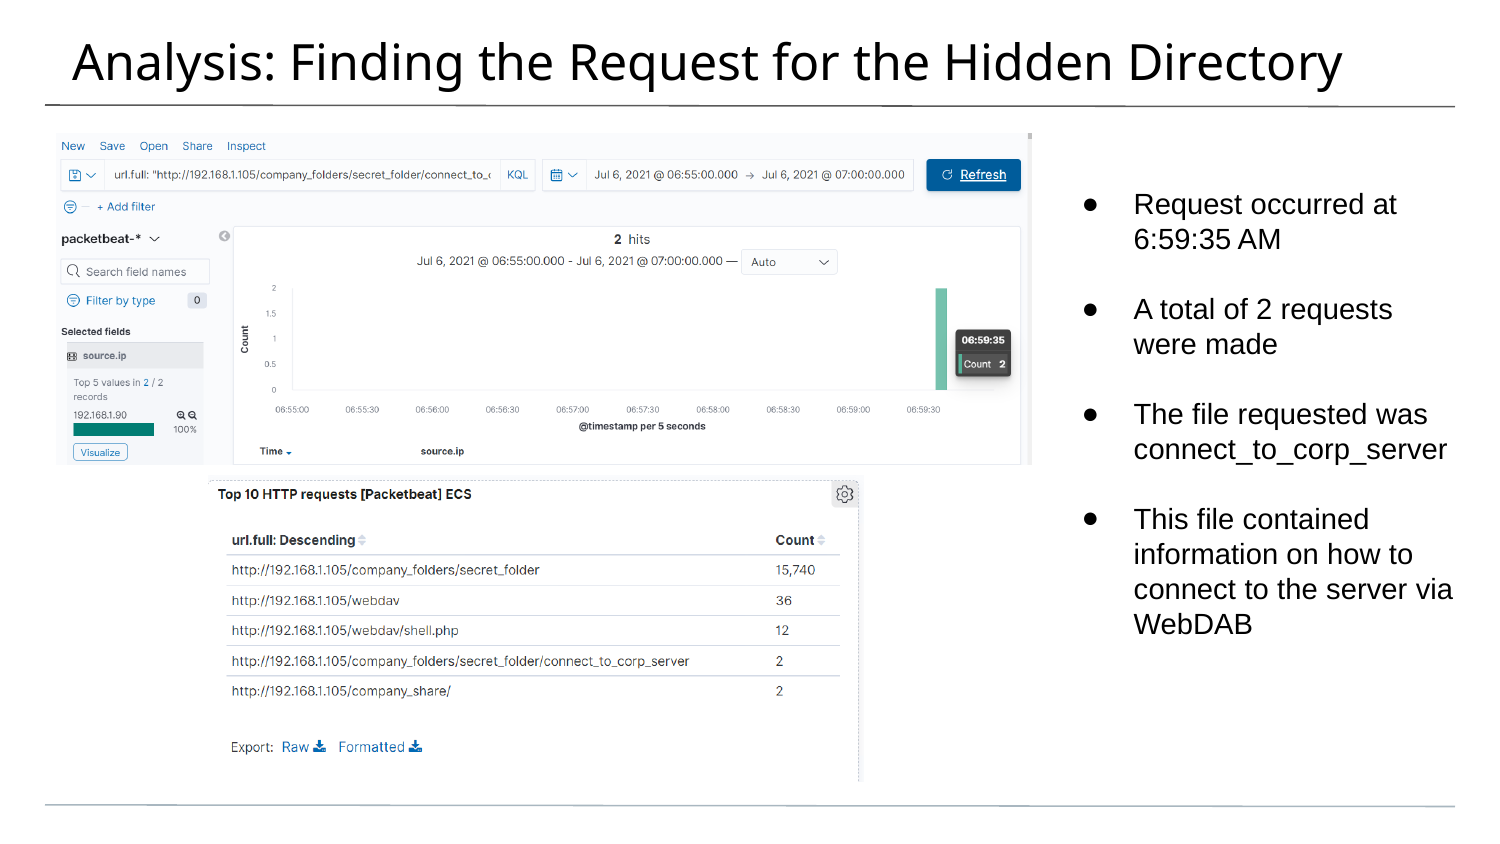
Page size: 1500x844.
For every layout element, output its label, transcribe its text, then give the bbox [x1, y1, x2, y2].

picture [55, 132, 1032, 465]
title Analysis: Finding the Request for the Hidden Directory [0, 0, 1500, 88]
picture [208, 474, 864, 782]
text_box Request occurred at 6:59:35 AM A total of 2 requests were made The file requested was connect_to_corp_server This file contained information on how to connect to the server via WebDAB [1043, 170, 1470, 656]
